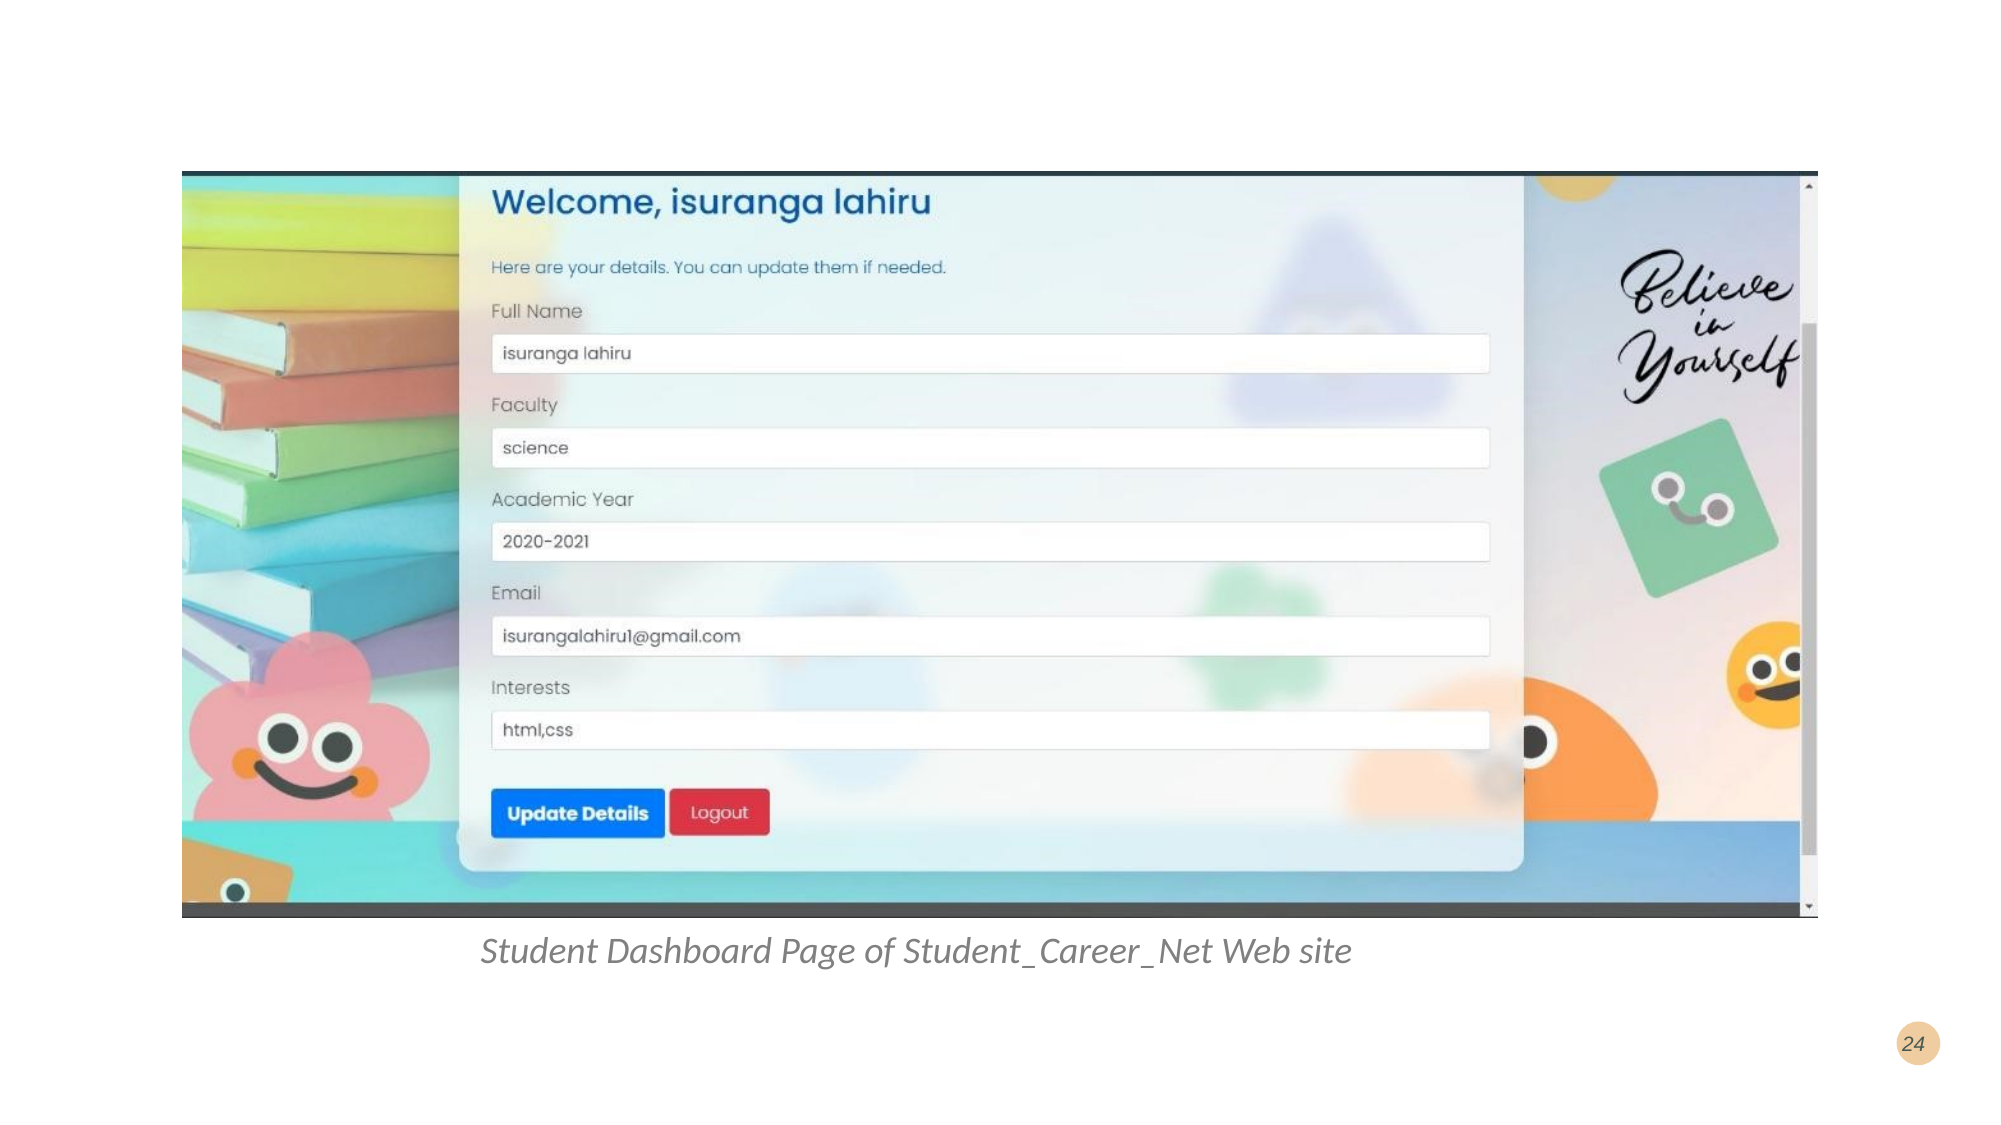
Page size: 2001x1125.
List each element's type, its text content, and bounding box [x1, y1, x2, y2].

picture [182, 171, 1818, 918]
text_box Student Dashboard Page of Student_Career_Net Web site [440, 918, 1560, 978]
slide_number 24 [1881, 1012, 1940, 1073]
